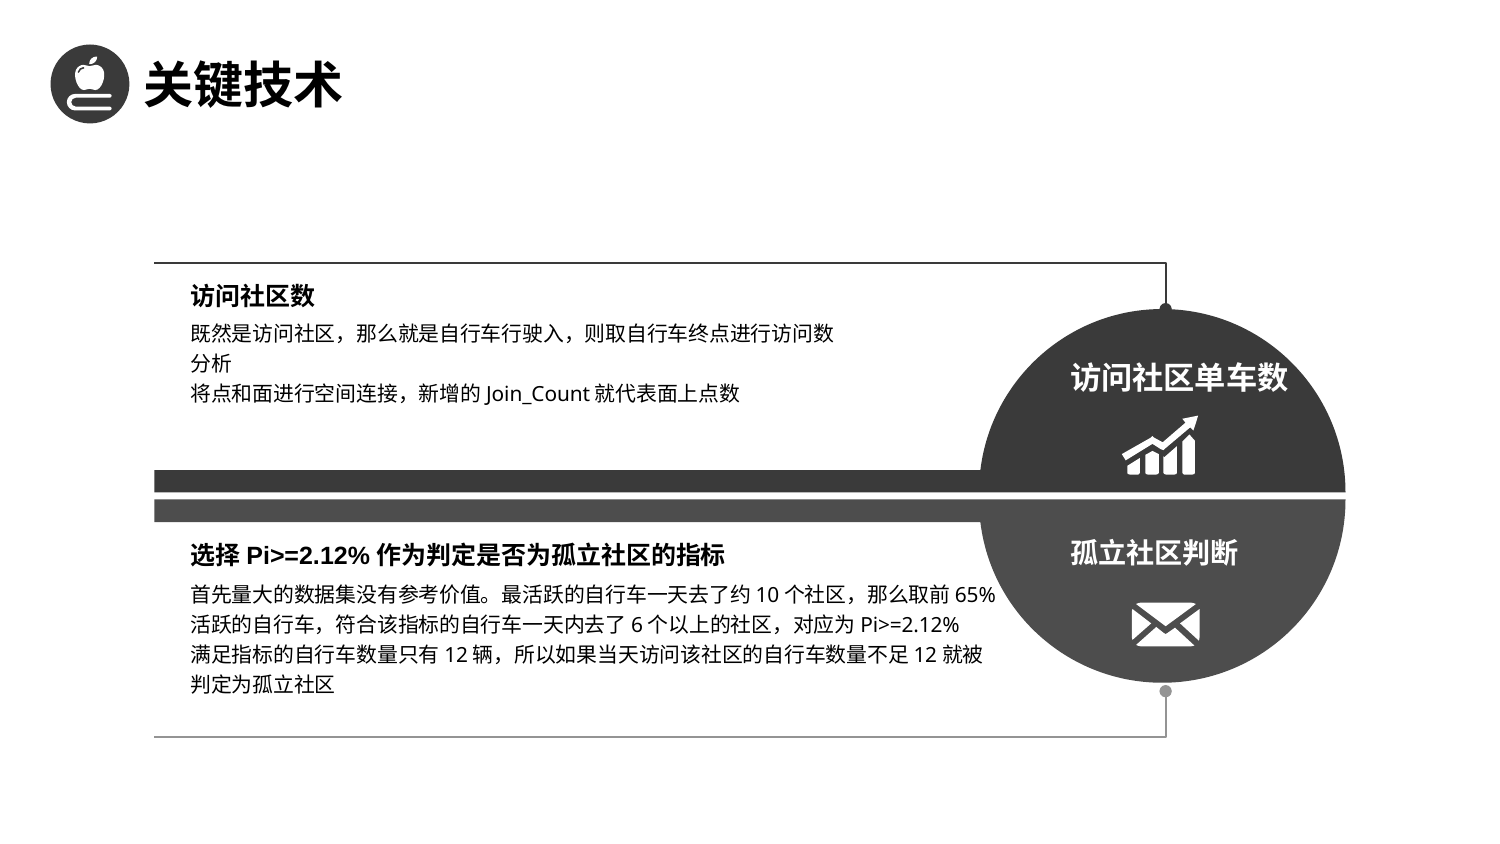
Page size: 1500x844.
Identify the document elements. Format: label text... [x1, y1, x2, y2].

text_box [154, 499, 1346, 683]
text_box [1145, 450, 1159, 475]
text_box [1136, 602, 1196, 627]
text_box [154, 309, 1346, 493]
text_box [154, 684, 1172, 738]
text_box 访问社区单车数 [1070, 358, 1289, 396]
text_box 孤立社区判断 [1105, 535, 1239, 569]
text_box [1131, 609, 1152, 640]
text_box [175, 526, 1105, 736]
text_box 关键技术 [129, 46, 411, 122]
text_box [154, 263, 1172, 316]
text_box [1180, 609, 1200, 641]
text_box [1121, 415, 1199, 461]
text_box [1127, 457, 1140, 475]
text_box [51, 45, 129, 123]
text_box [1182, 434, 1195, 475]
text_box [175, 267, 865, 414]
text_box [1163, 446, 1177, 475]
text_box [1136, 626, 1195, 647]
